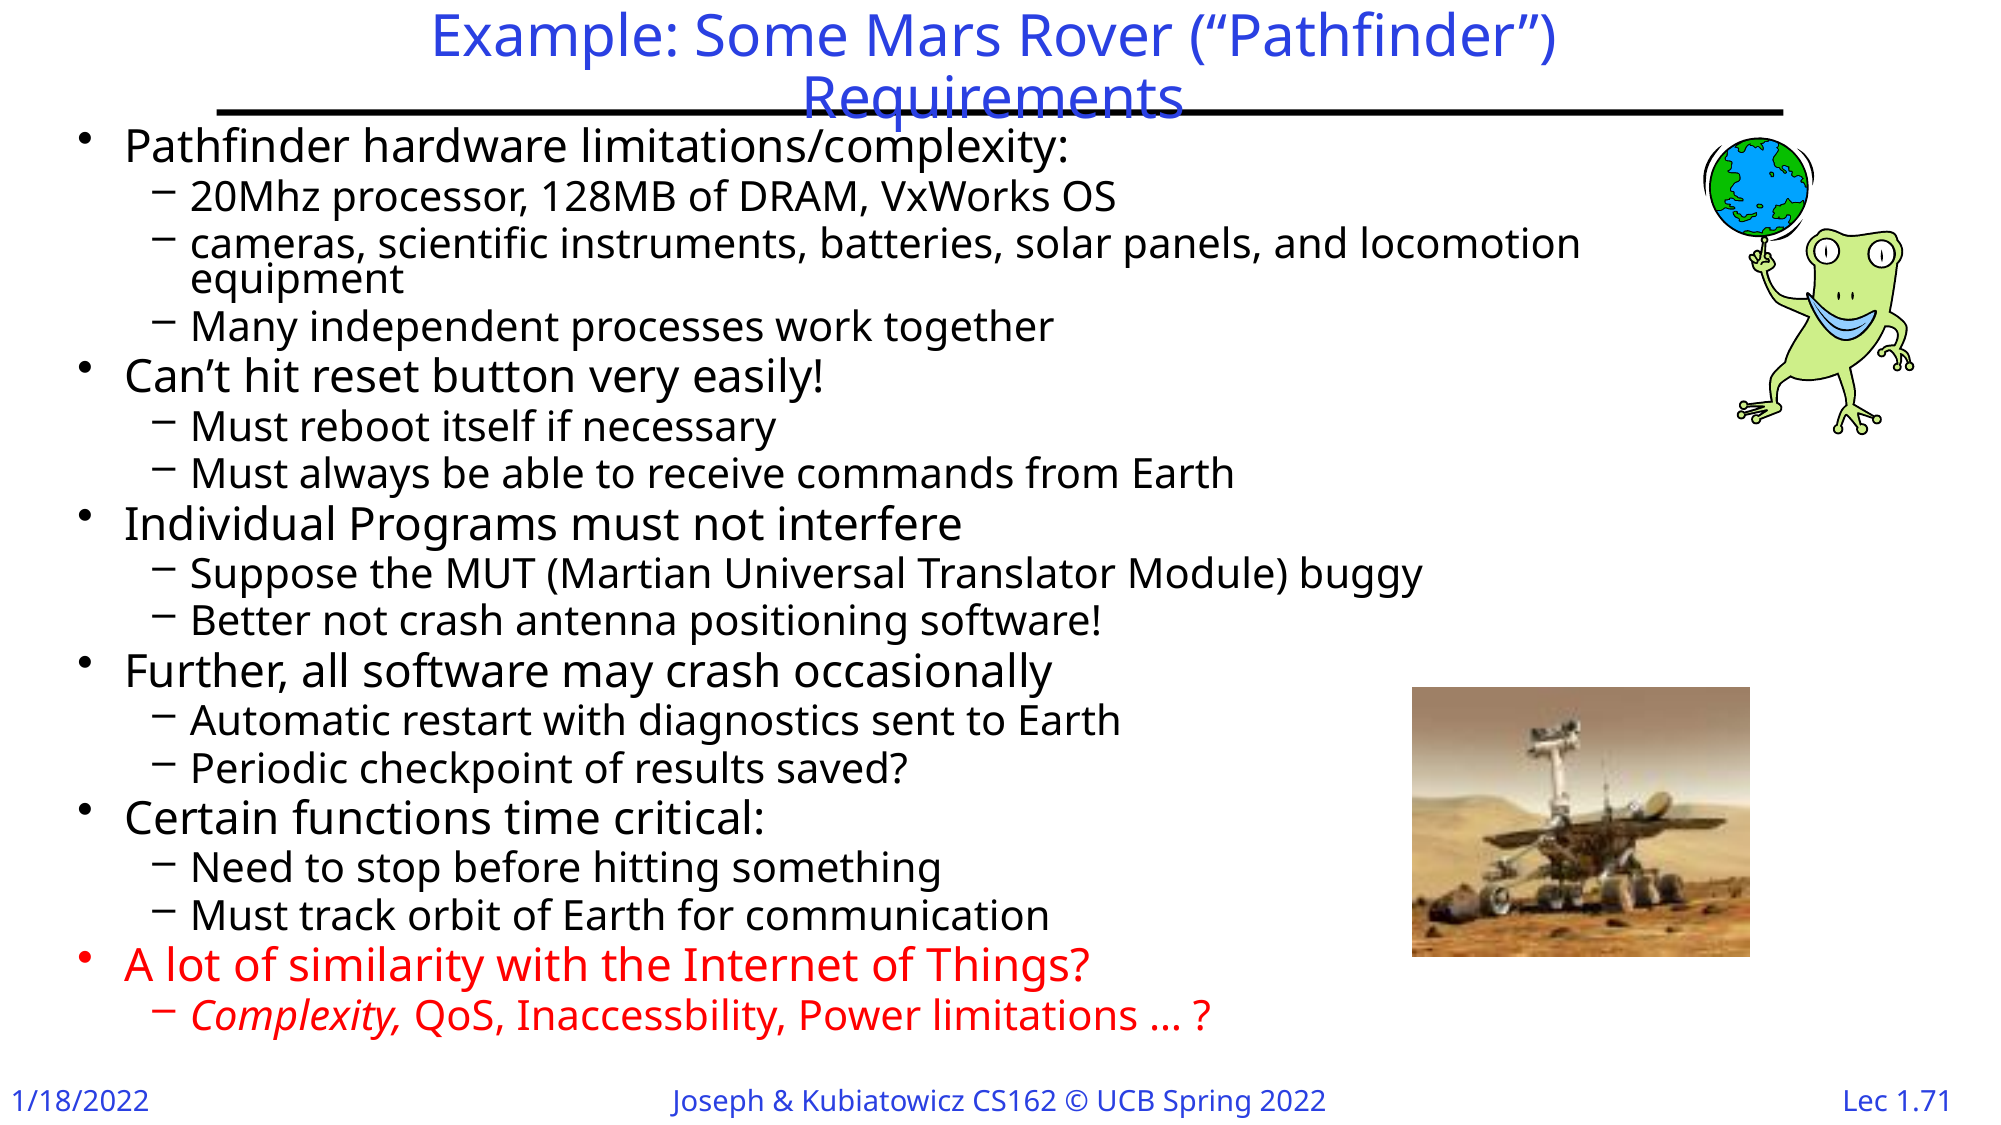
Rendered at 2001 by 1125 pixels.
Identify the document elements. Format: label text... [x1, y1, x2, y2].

picture [1699, 137, 1915, 436]
picture [1412, 687, 1751, 957]
title Example: Some Mars Rover (“Pathfinder”) Requirements [237, 24, 1750, 113]
list Pathfinder hardware limitations/complexity: 20Mhz processor, 128MB of DRAM, VxWorks OS cameras, scientific instruments, batteries, solar panels, and locomotion equipment Many independent processes work together Can’t hit reset button very easily! Must reboot itself if necessary Must always be able to receive commands from Earth Individual Programs must not interfere Suppose the MUT (Martian Universal Translator Module) buggy Better not crash antenna positioning software! Further, all software may crash occasionally Automatic restart with diagnostics sent to Earth Periodic checkpoint of results saved? Certain functions time critical: Need to stop before hitting something Must track orbit of Earth for communication A lot of similarity with the Internet of Things? Complexity, QoS, Inaccessbility, Power limitations … ? [62, 125, 1750, 1100]
